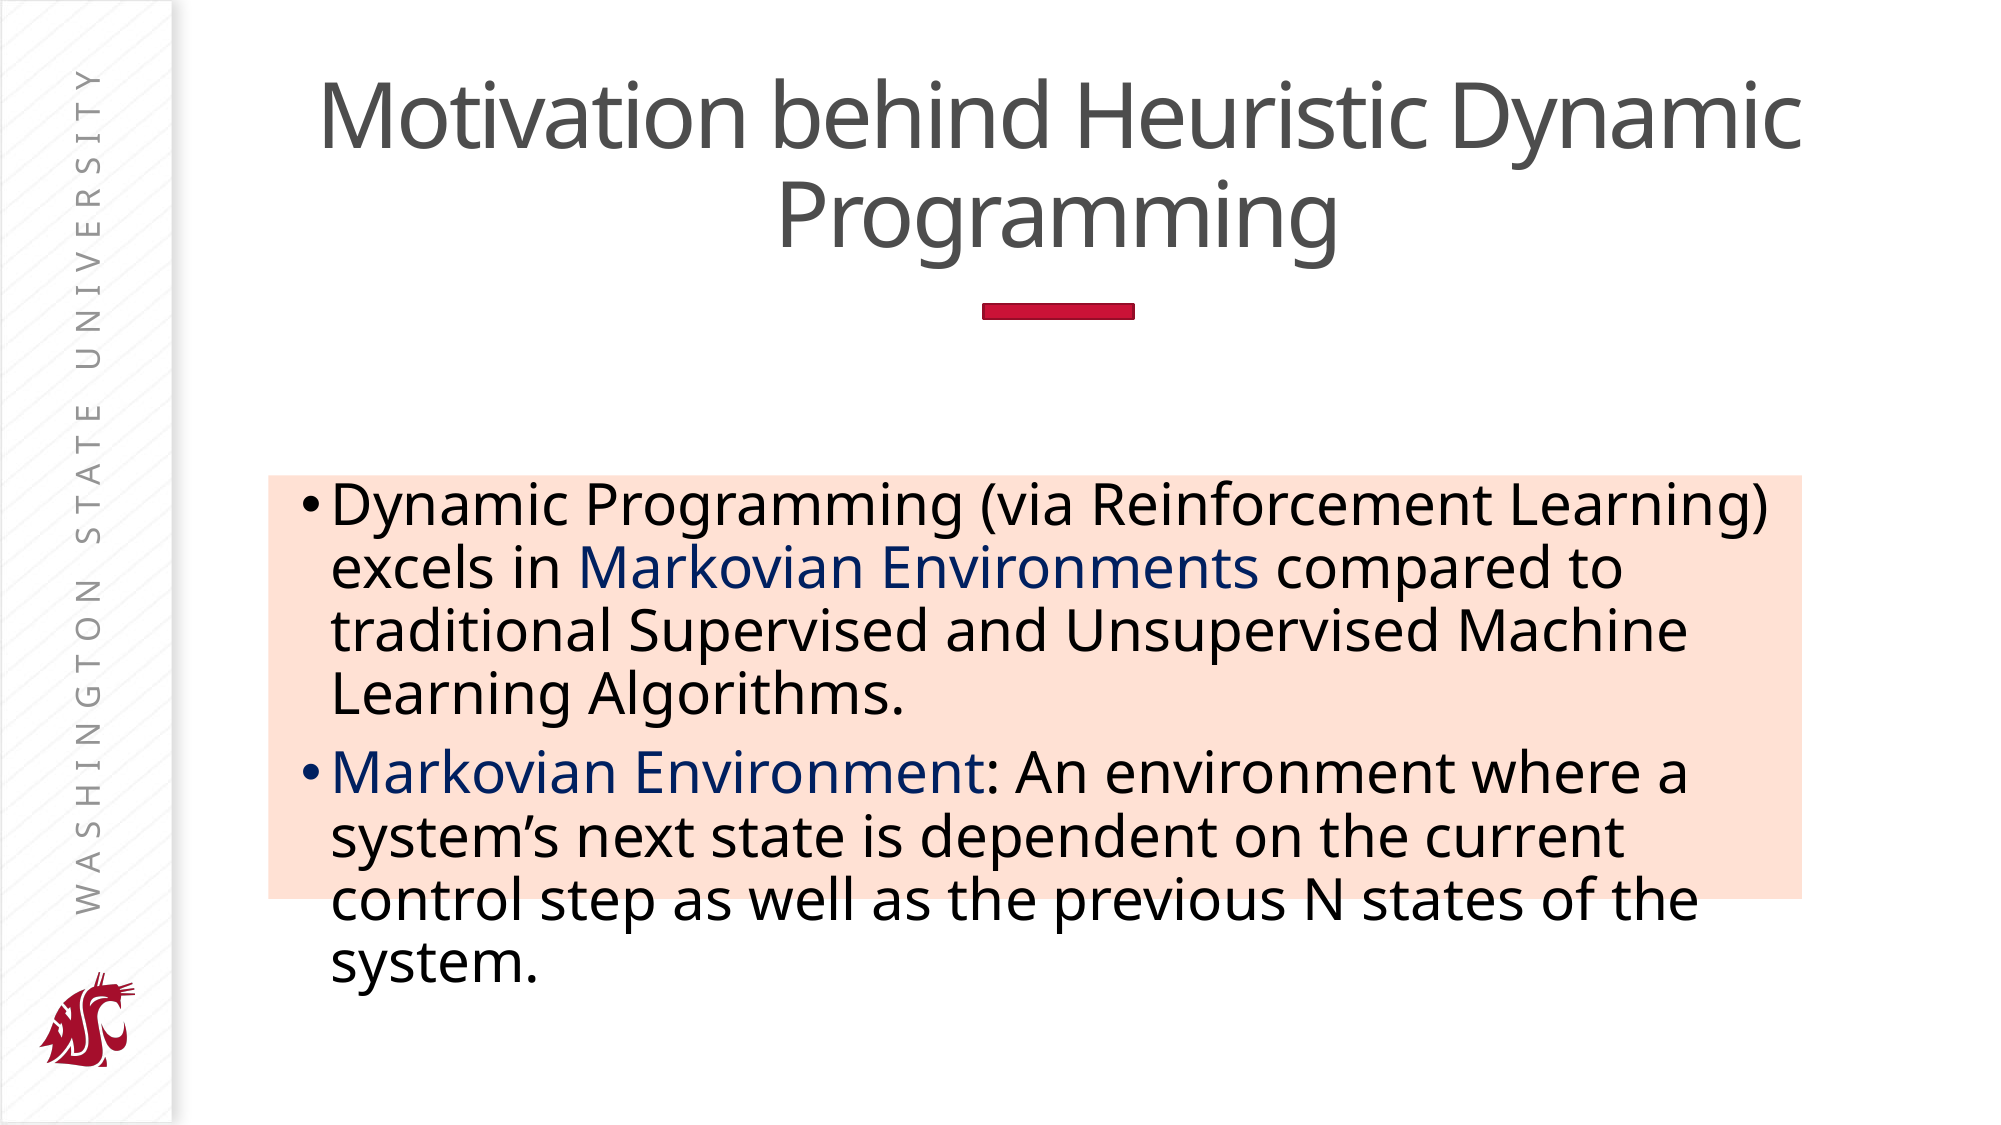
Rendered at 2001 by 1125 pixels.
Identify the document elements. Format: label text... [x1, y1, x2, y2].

title Motivation behind Heuristic Dynamic Programming [292, 58, 1826, 267]
list Dynamic Programming (via Reinforcement Learning) excels in Markovian Environments compared to traditional Supervised and Unsupervised Machine Learning Algorithms. Markovian Environment: An environment where a system’s next state is dependent on the current control step as well as the previous N states of the system. [268, 475, 1802, 899]
picture [0, 0, 172, 1125]
